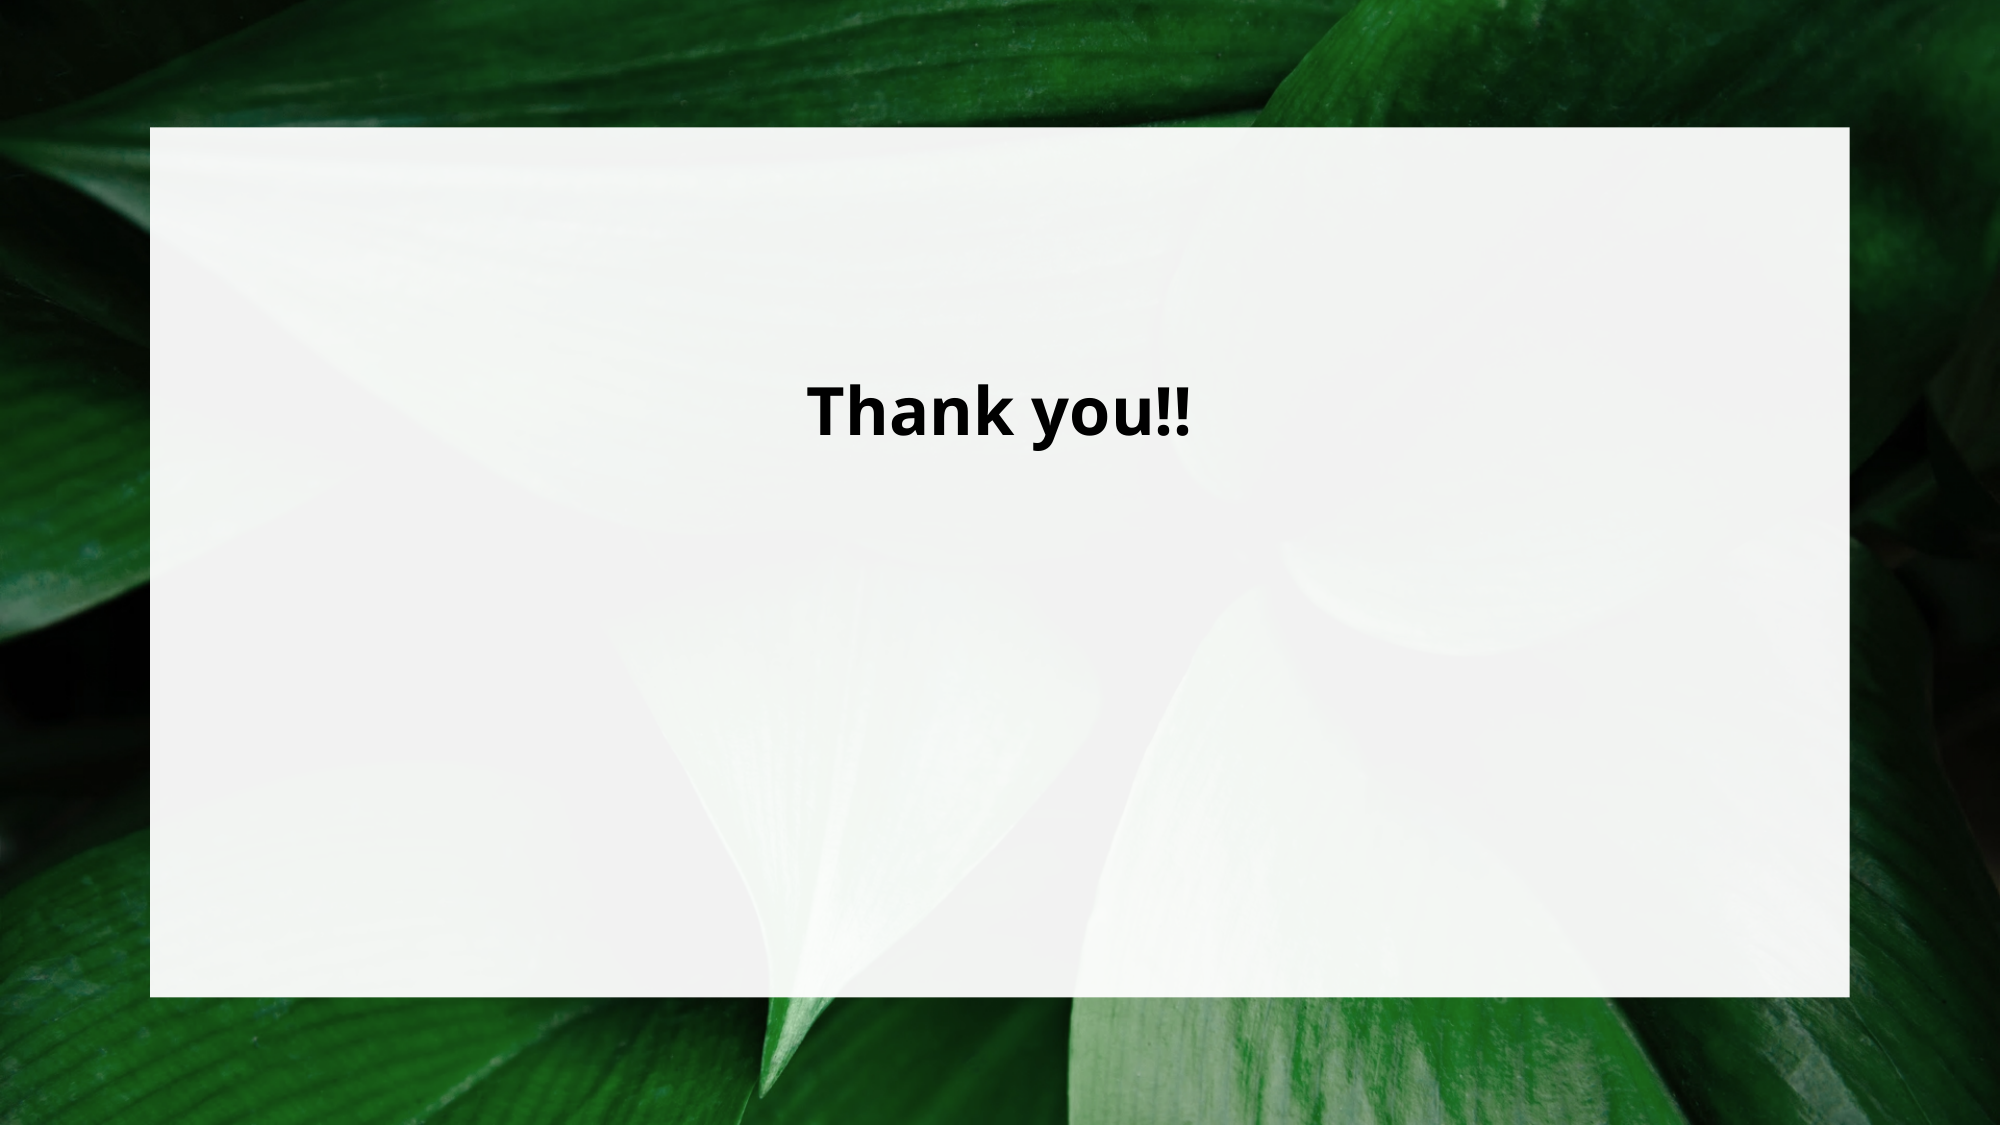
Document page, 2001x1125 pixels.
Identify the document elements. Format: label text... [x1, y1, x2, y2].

picture [0, 0, 2000, 1125]
list Thank you!! [265, 370, 1735, 458]
